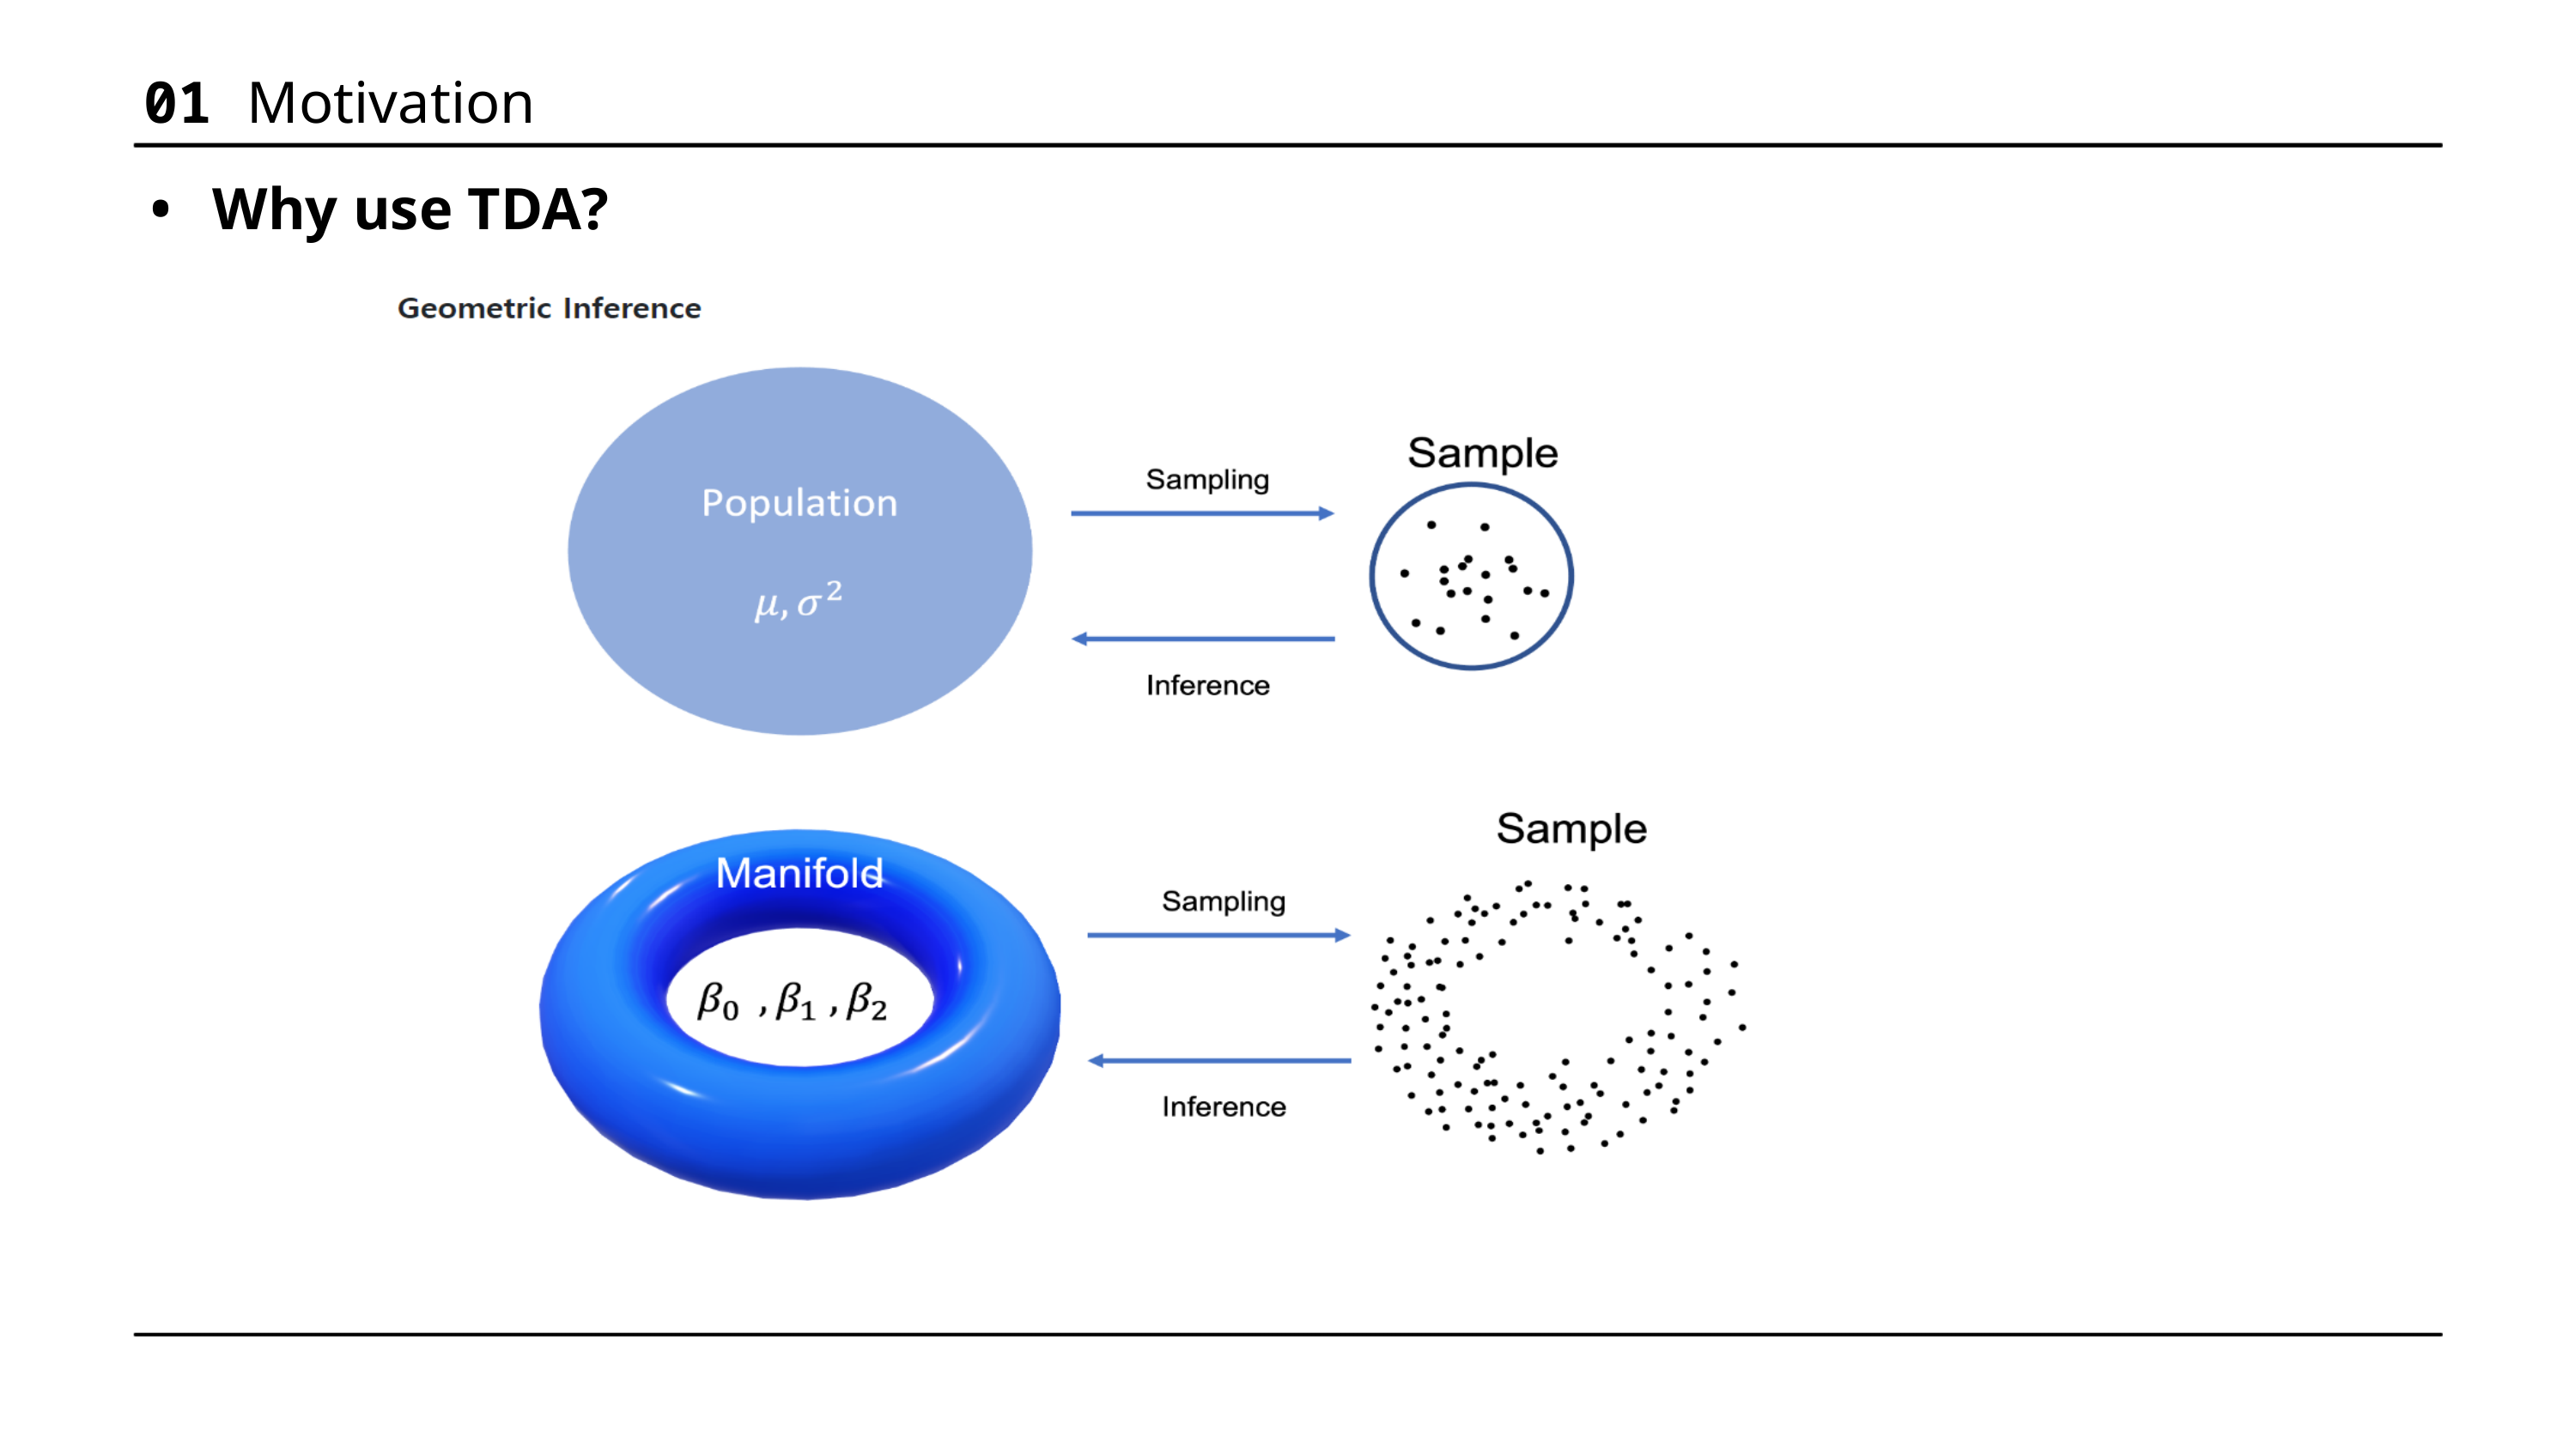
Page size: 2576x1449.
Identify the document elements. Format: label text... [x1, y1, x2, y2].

text_box • Why use TDA? [131, 166, 794, 248]
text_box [133, 1331, 2443, 1337]
text_box 01 Motivation [131, 59, 794, 141]
picture [375, 272, 1847, 1268]
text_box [133, 142, 2443, 148]
